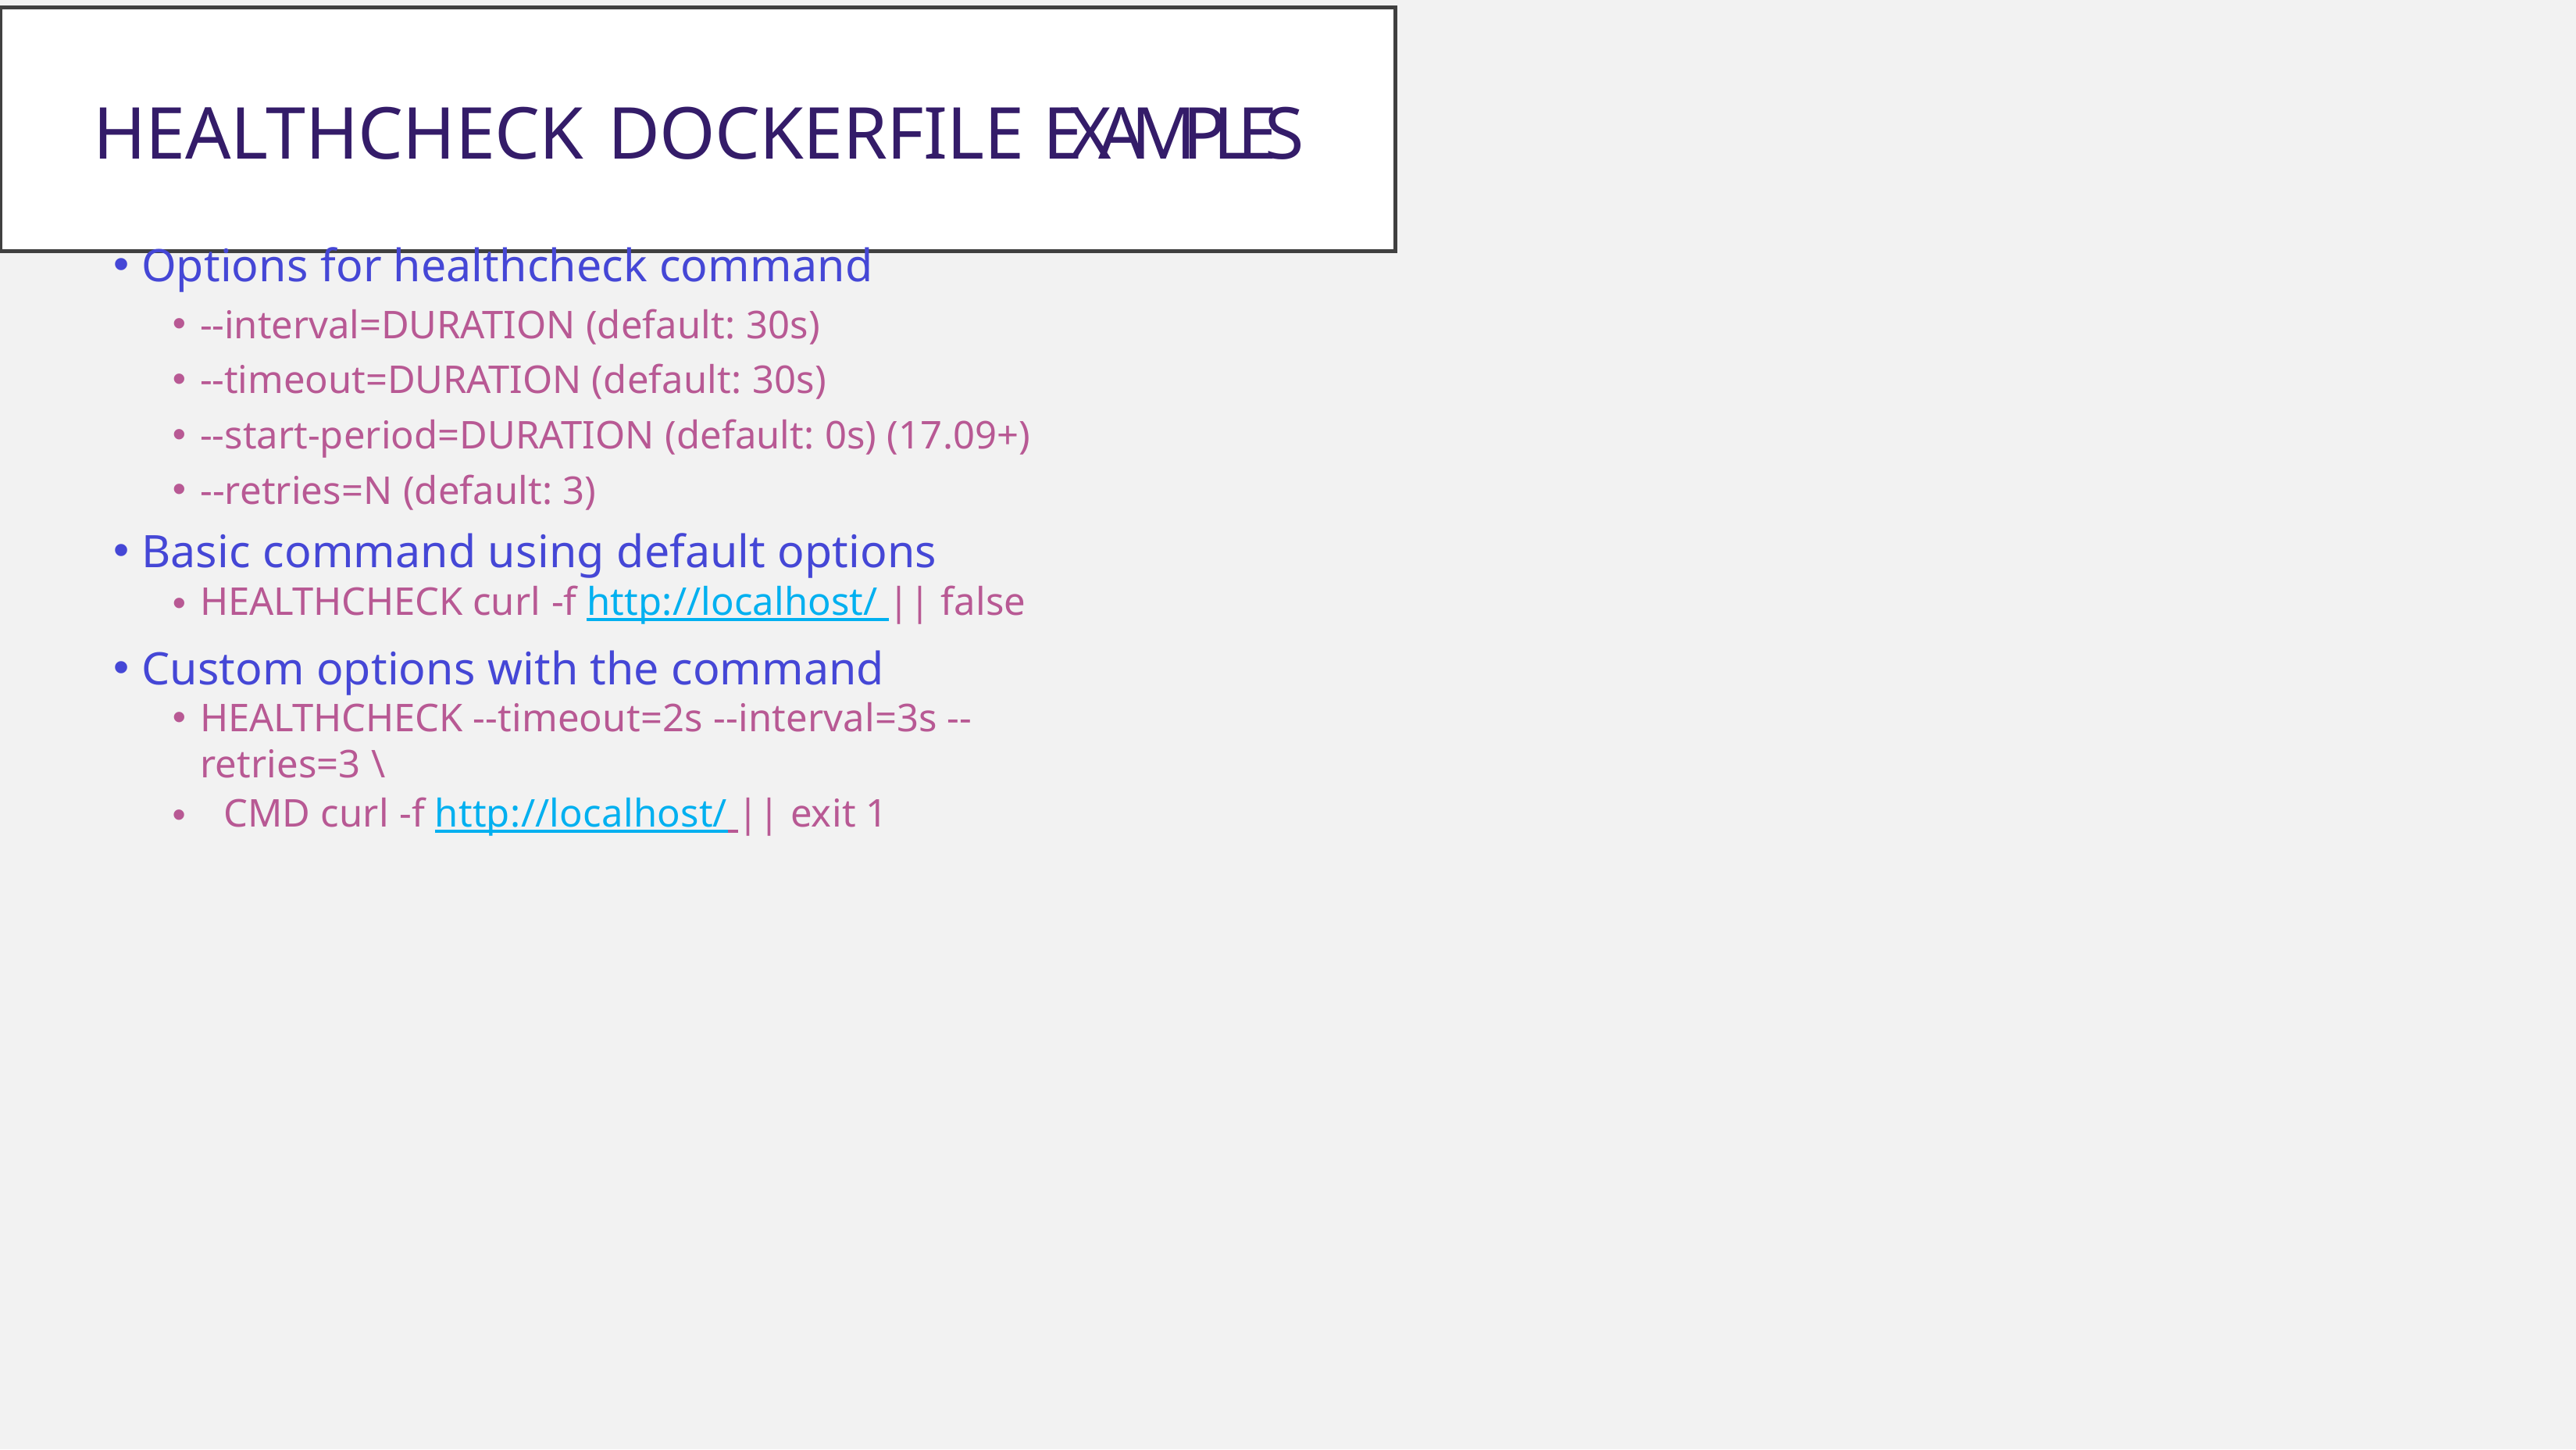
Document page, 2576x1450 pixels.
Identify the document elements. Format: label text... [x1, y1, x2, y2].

text_box Options for healthcheck command --interval=DURATION (default: 30s) --timeout=DURATION (default: 30s) --start-period=DURATION (default: 0s) (17.09+) --retries=N (default: 3) Basic command using default options HEALTHCHECK curl -f http://localhost/ || false Custom options with the command HEALTHCHECK --timeout=2s --interval=3s --retries=3 \ CMD curl -f http://localhost/ || exit 1 [112, 223, 1132, 841]
title Healthcheck Dockerfile Examples [0, 5, 1397, 253]
